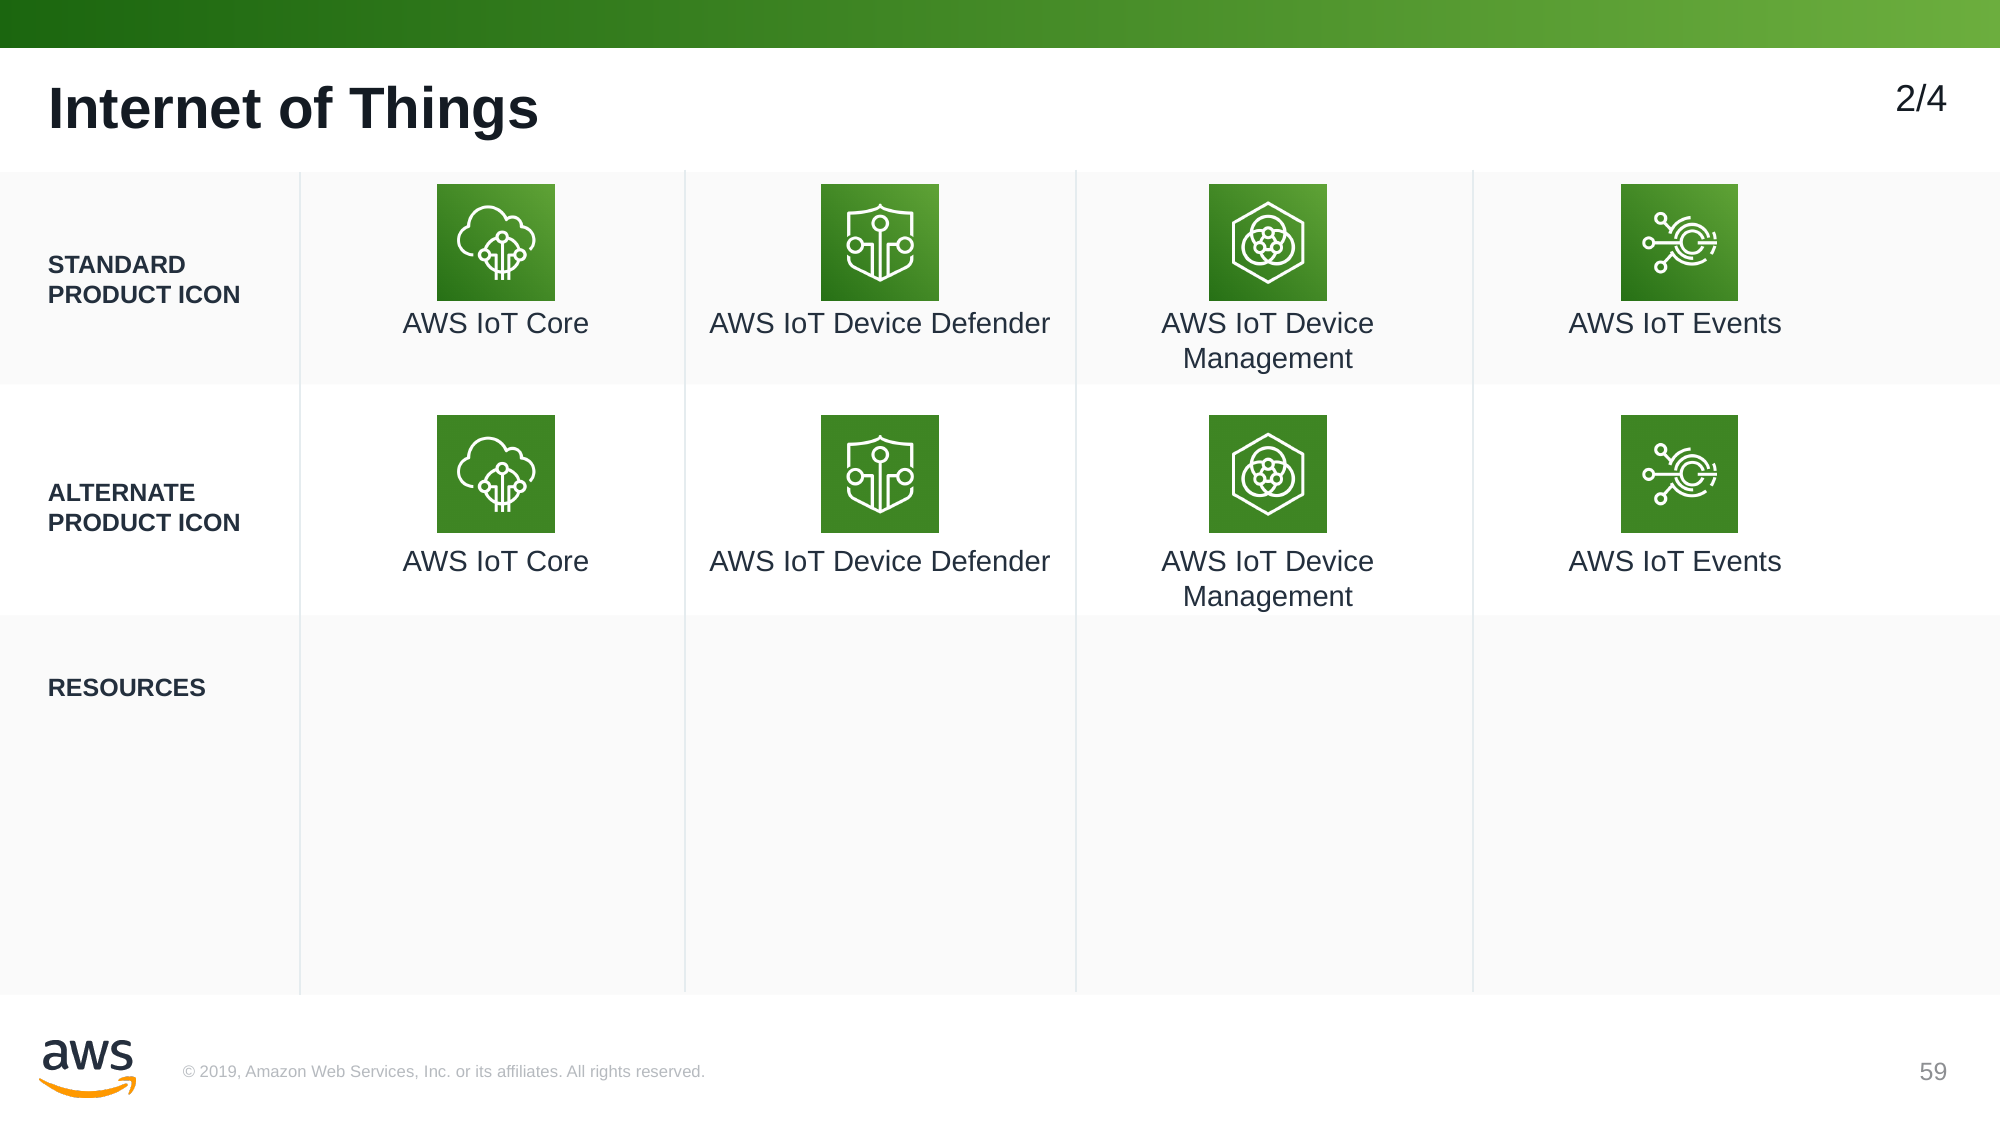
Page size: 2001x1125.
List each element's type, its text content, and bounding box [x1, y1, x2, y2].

text_box AWS IoT Device Defender [691, 296, 1069, 347]
picture [1621, 415, 1738, 533]
text_box AWS IoT Core [307, 296, 684, 347]
text_box AWS IoT Device Defender [691, 535, 1069, 585]
picture [437, 183, 555, 301]
slide_number 59 [1512, 1040, 1963, 1101]
text_box AWS IoT Device Management [1079, 535, 1457, 620]
picture [821, 415, 939, 533]
picture [39, 1040, 136, 1098]
text_box AWS IoT Events [1490, 296, 1869, 347]
picture [437, 415, 555, 533]
picture [821, 183, 939, 301]
picture [1209, 183, 1327, 301]
title Internet of Things [33, 64, 1105, 156]
text_box AWS IoT Device Management [1079, 296, 1457, 382]
text_box AWS IoT Events [1490, 535, 1869, 585]
text_box AWS IoT Core [307, 535, 684, 585]
picture [1621, 183, 1738, 301]
list 2/4 [1789, 71, 1963, 148]
picture [1209, 415, 1327, 533]
